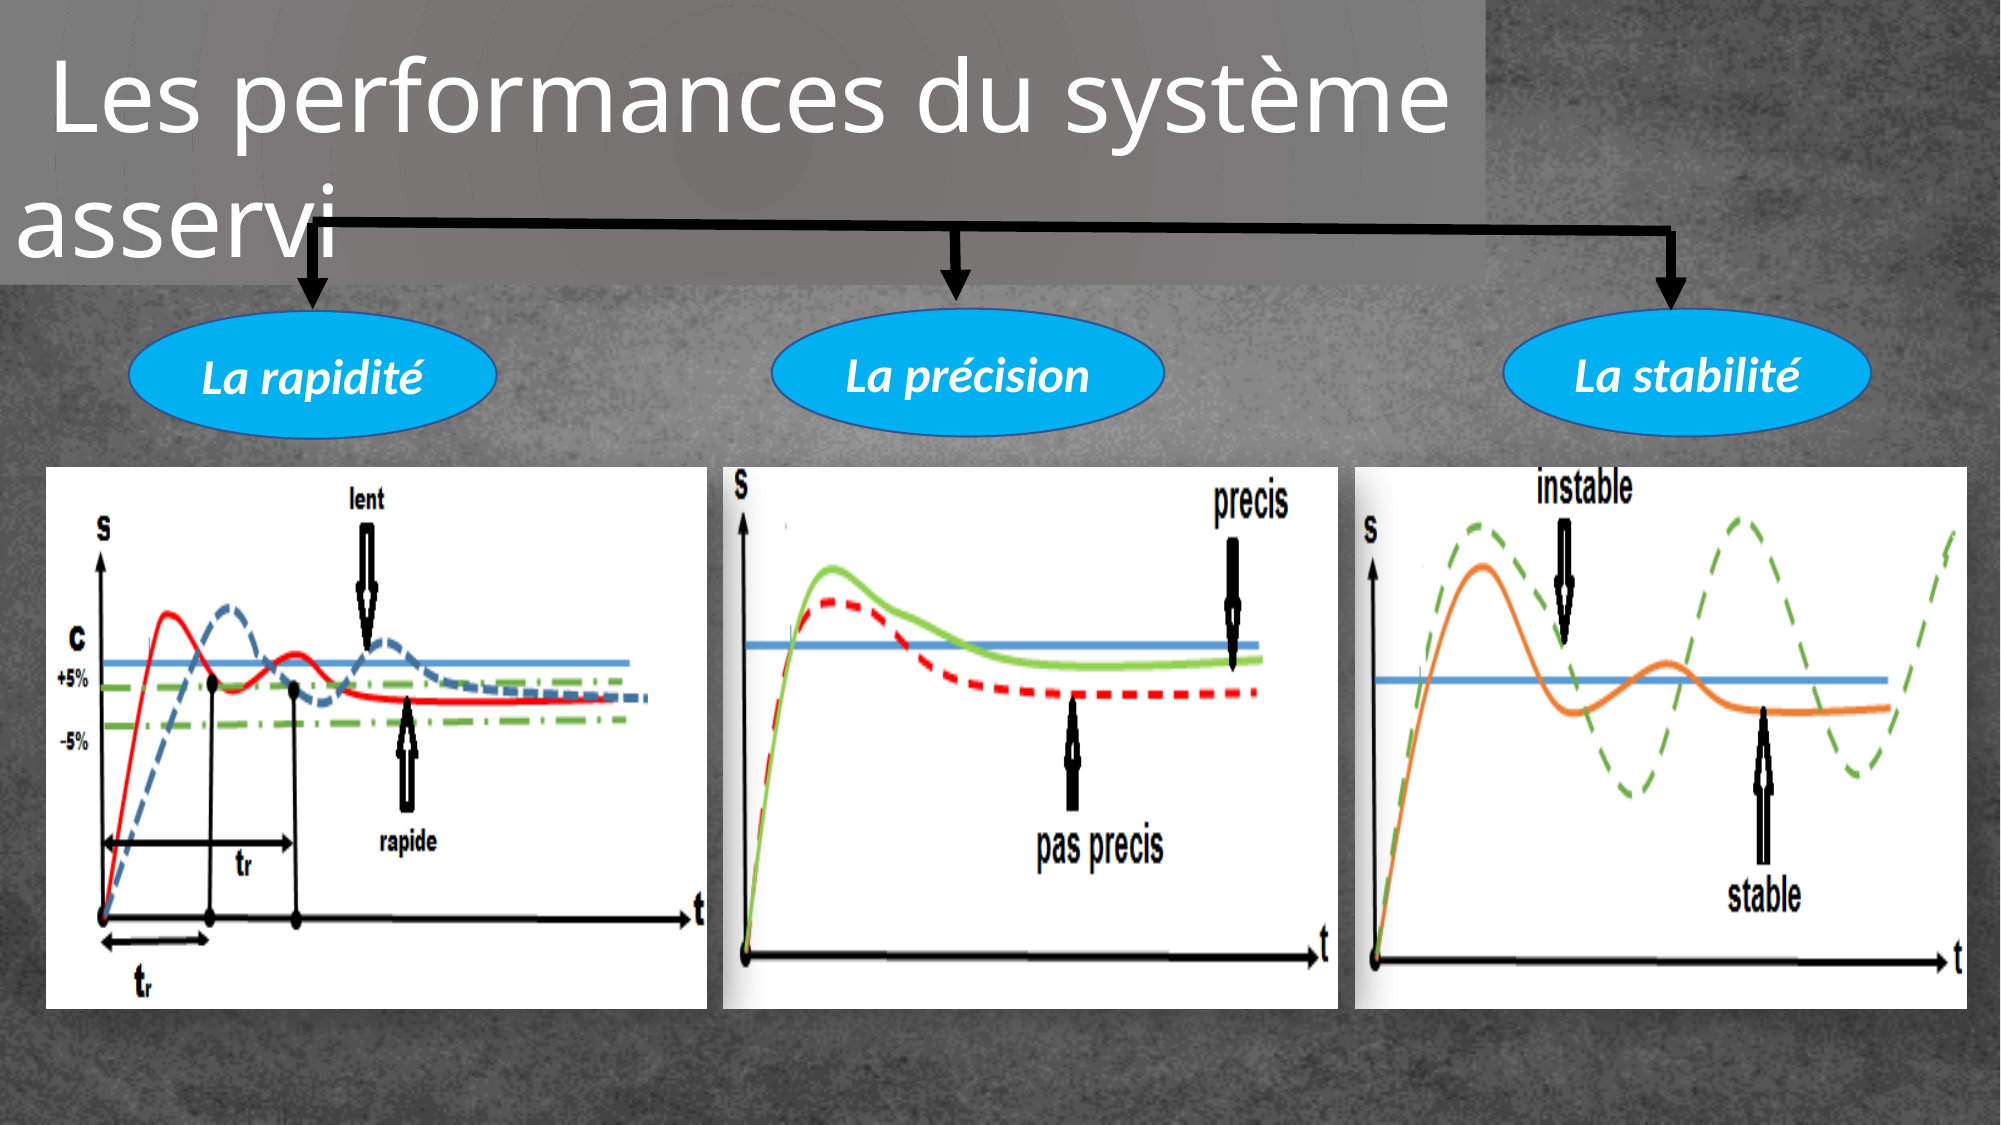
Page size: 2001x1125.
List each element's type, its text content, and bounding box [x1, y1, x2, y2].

text_box Les performances du système asservi [0, 0, 1486, 285]
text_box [312, 221, 1671, 231]
text_box La stabilité [1502, 307, 1873, 438]
text_box La précision [770, 307, 1166, 438]
text_box La rapidité [127, 309, 498, 440]
picture [0, 0, 2001, 1125]
